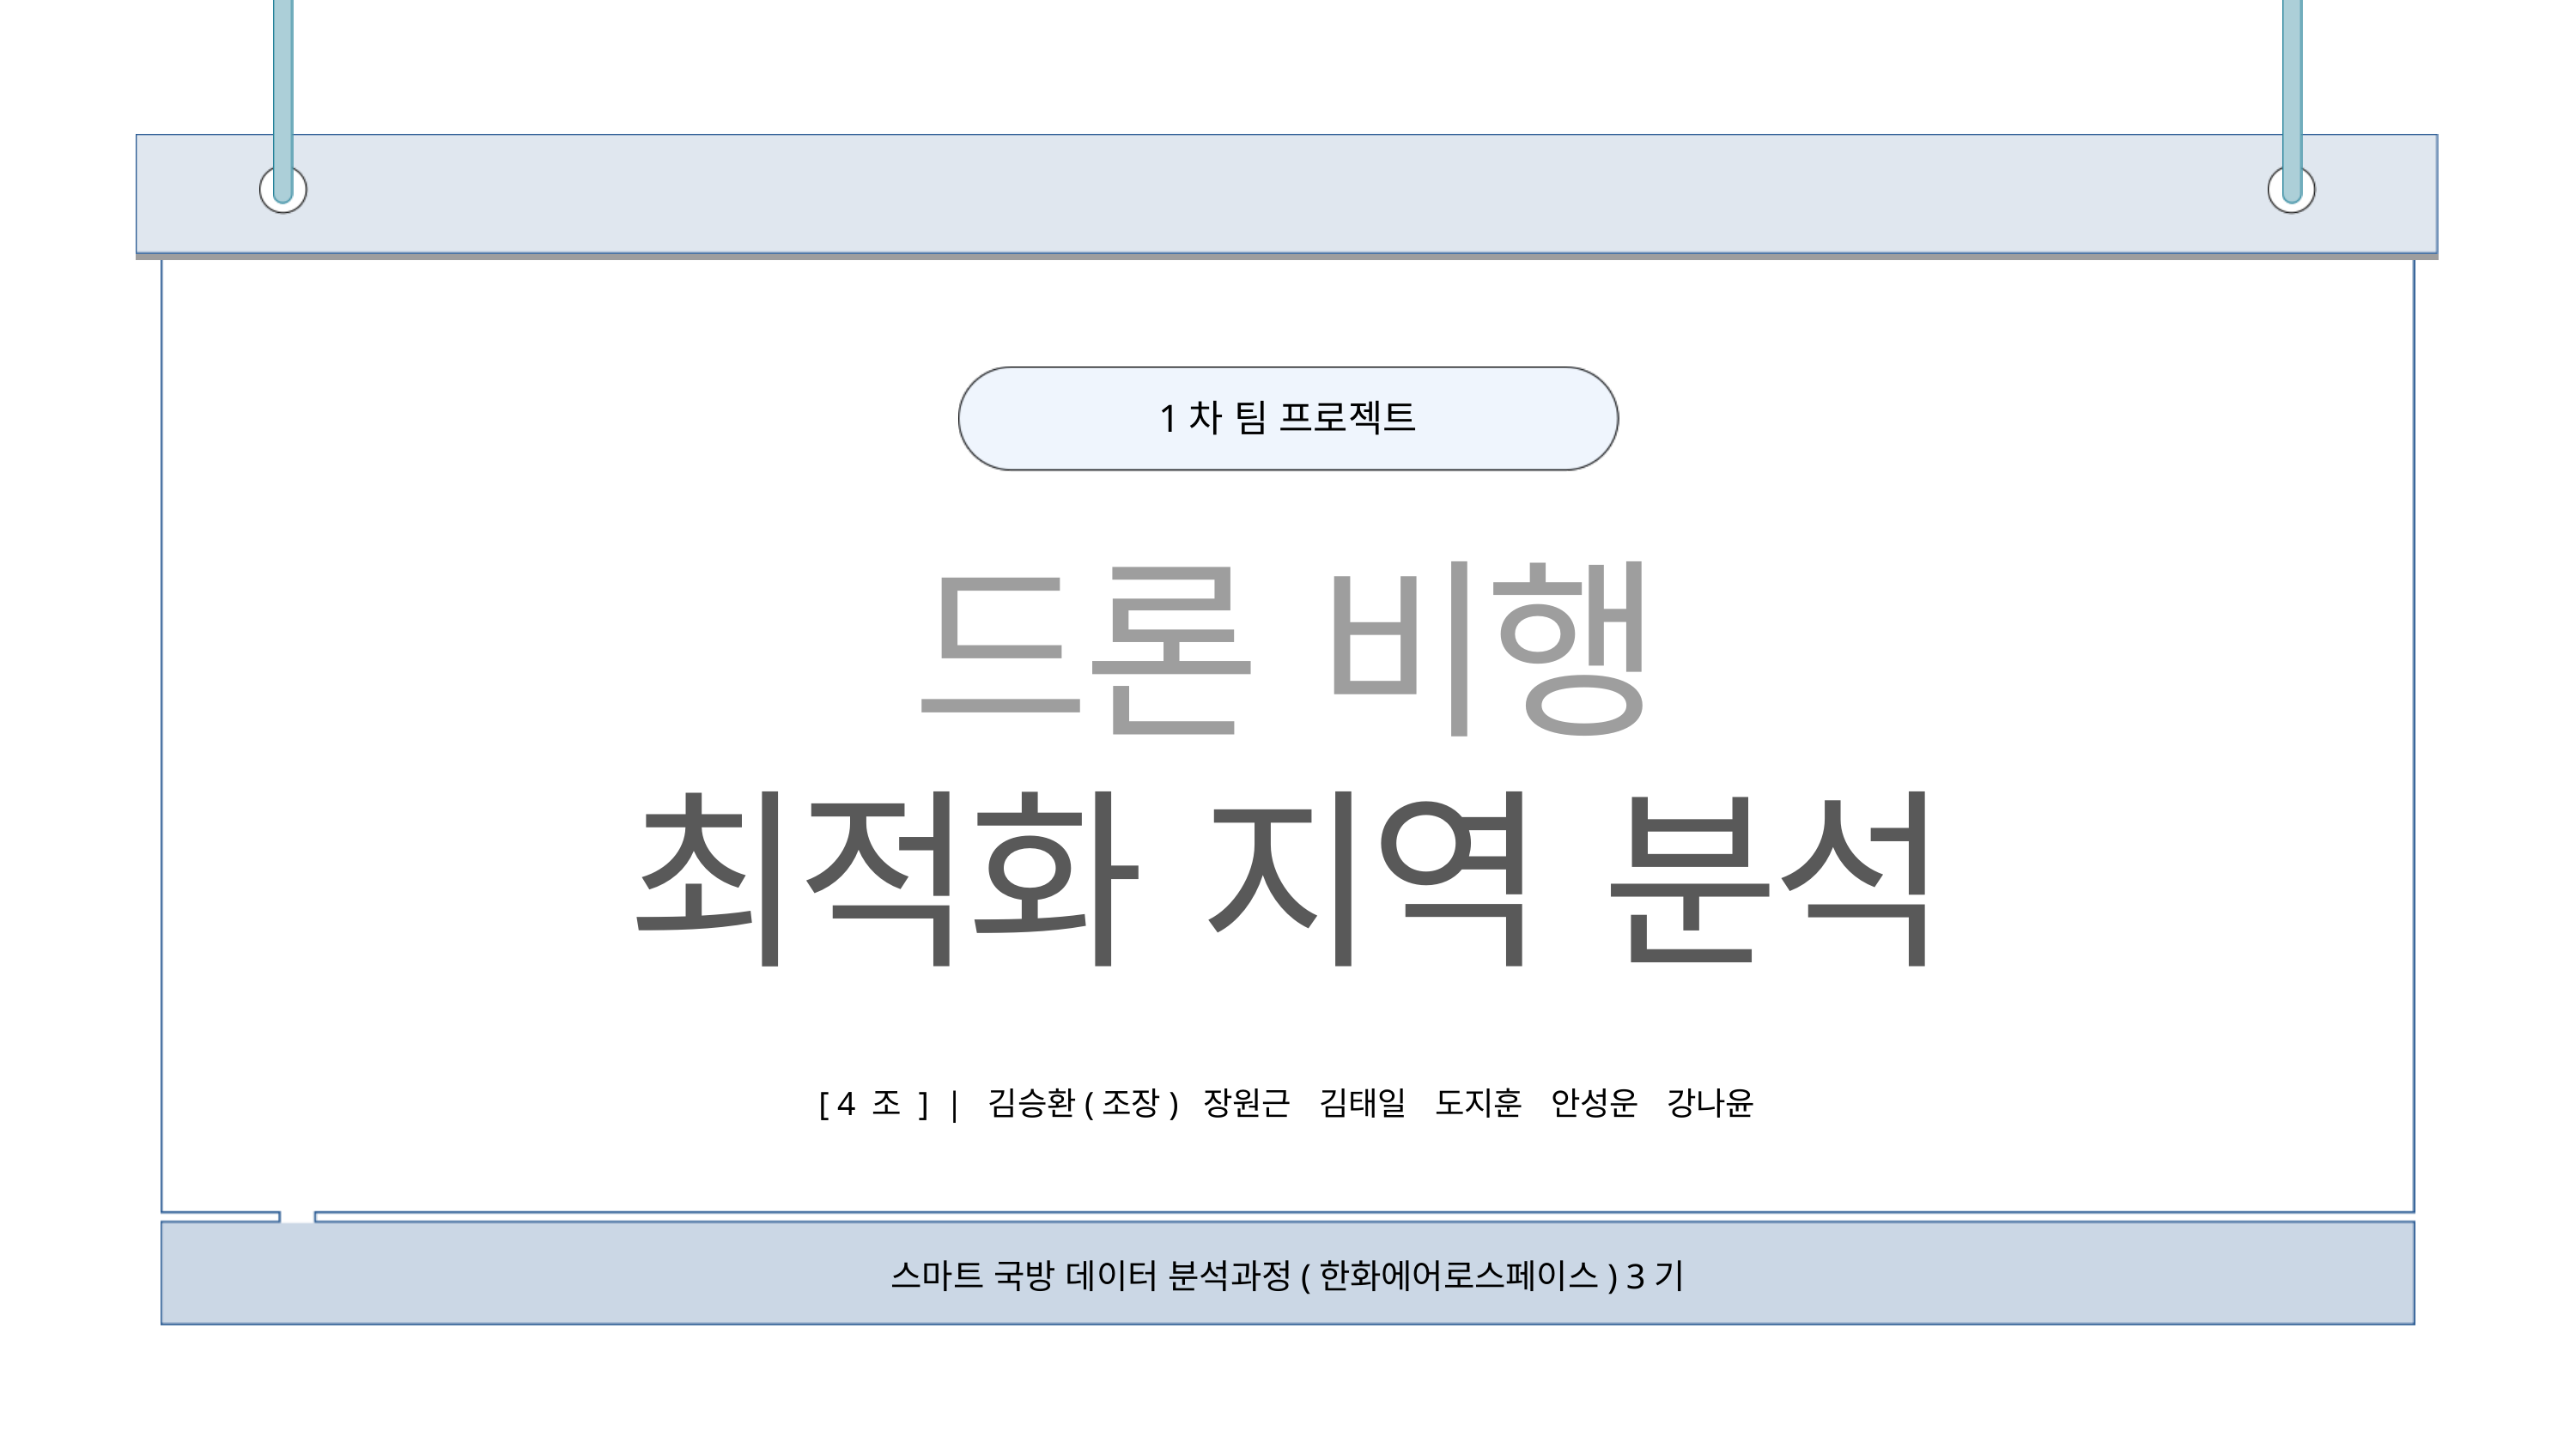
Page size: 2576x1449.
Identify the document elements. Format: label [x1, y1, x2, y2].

picture [136, 0, 2439, 1325]
